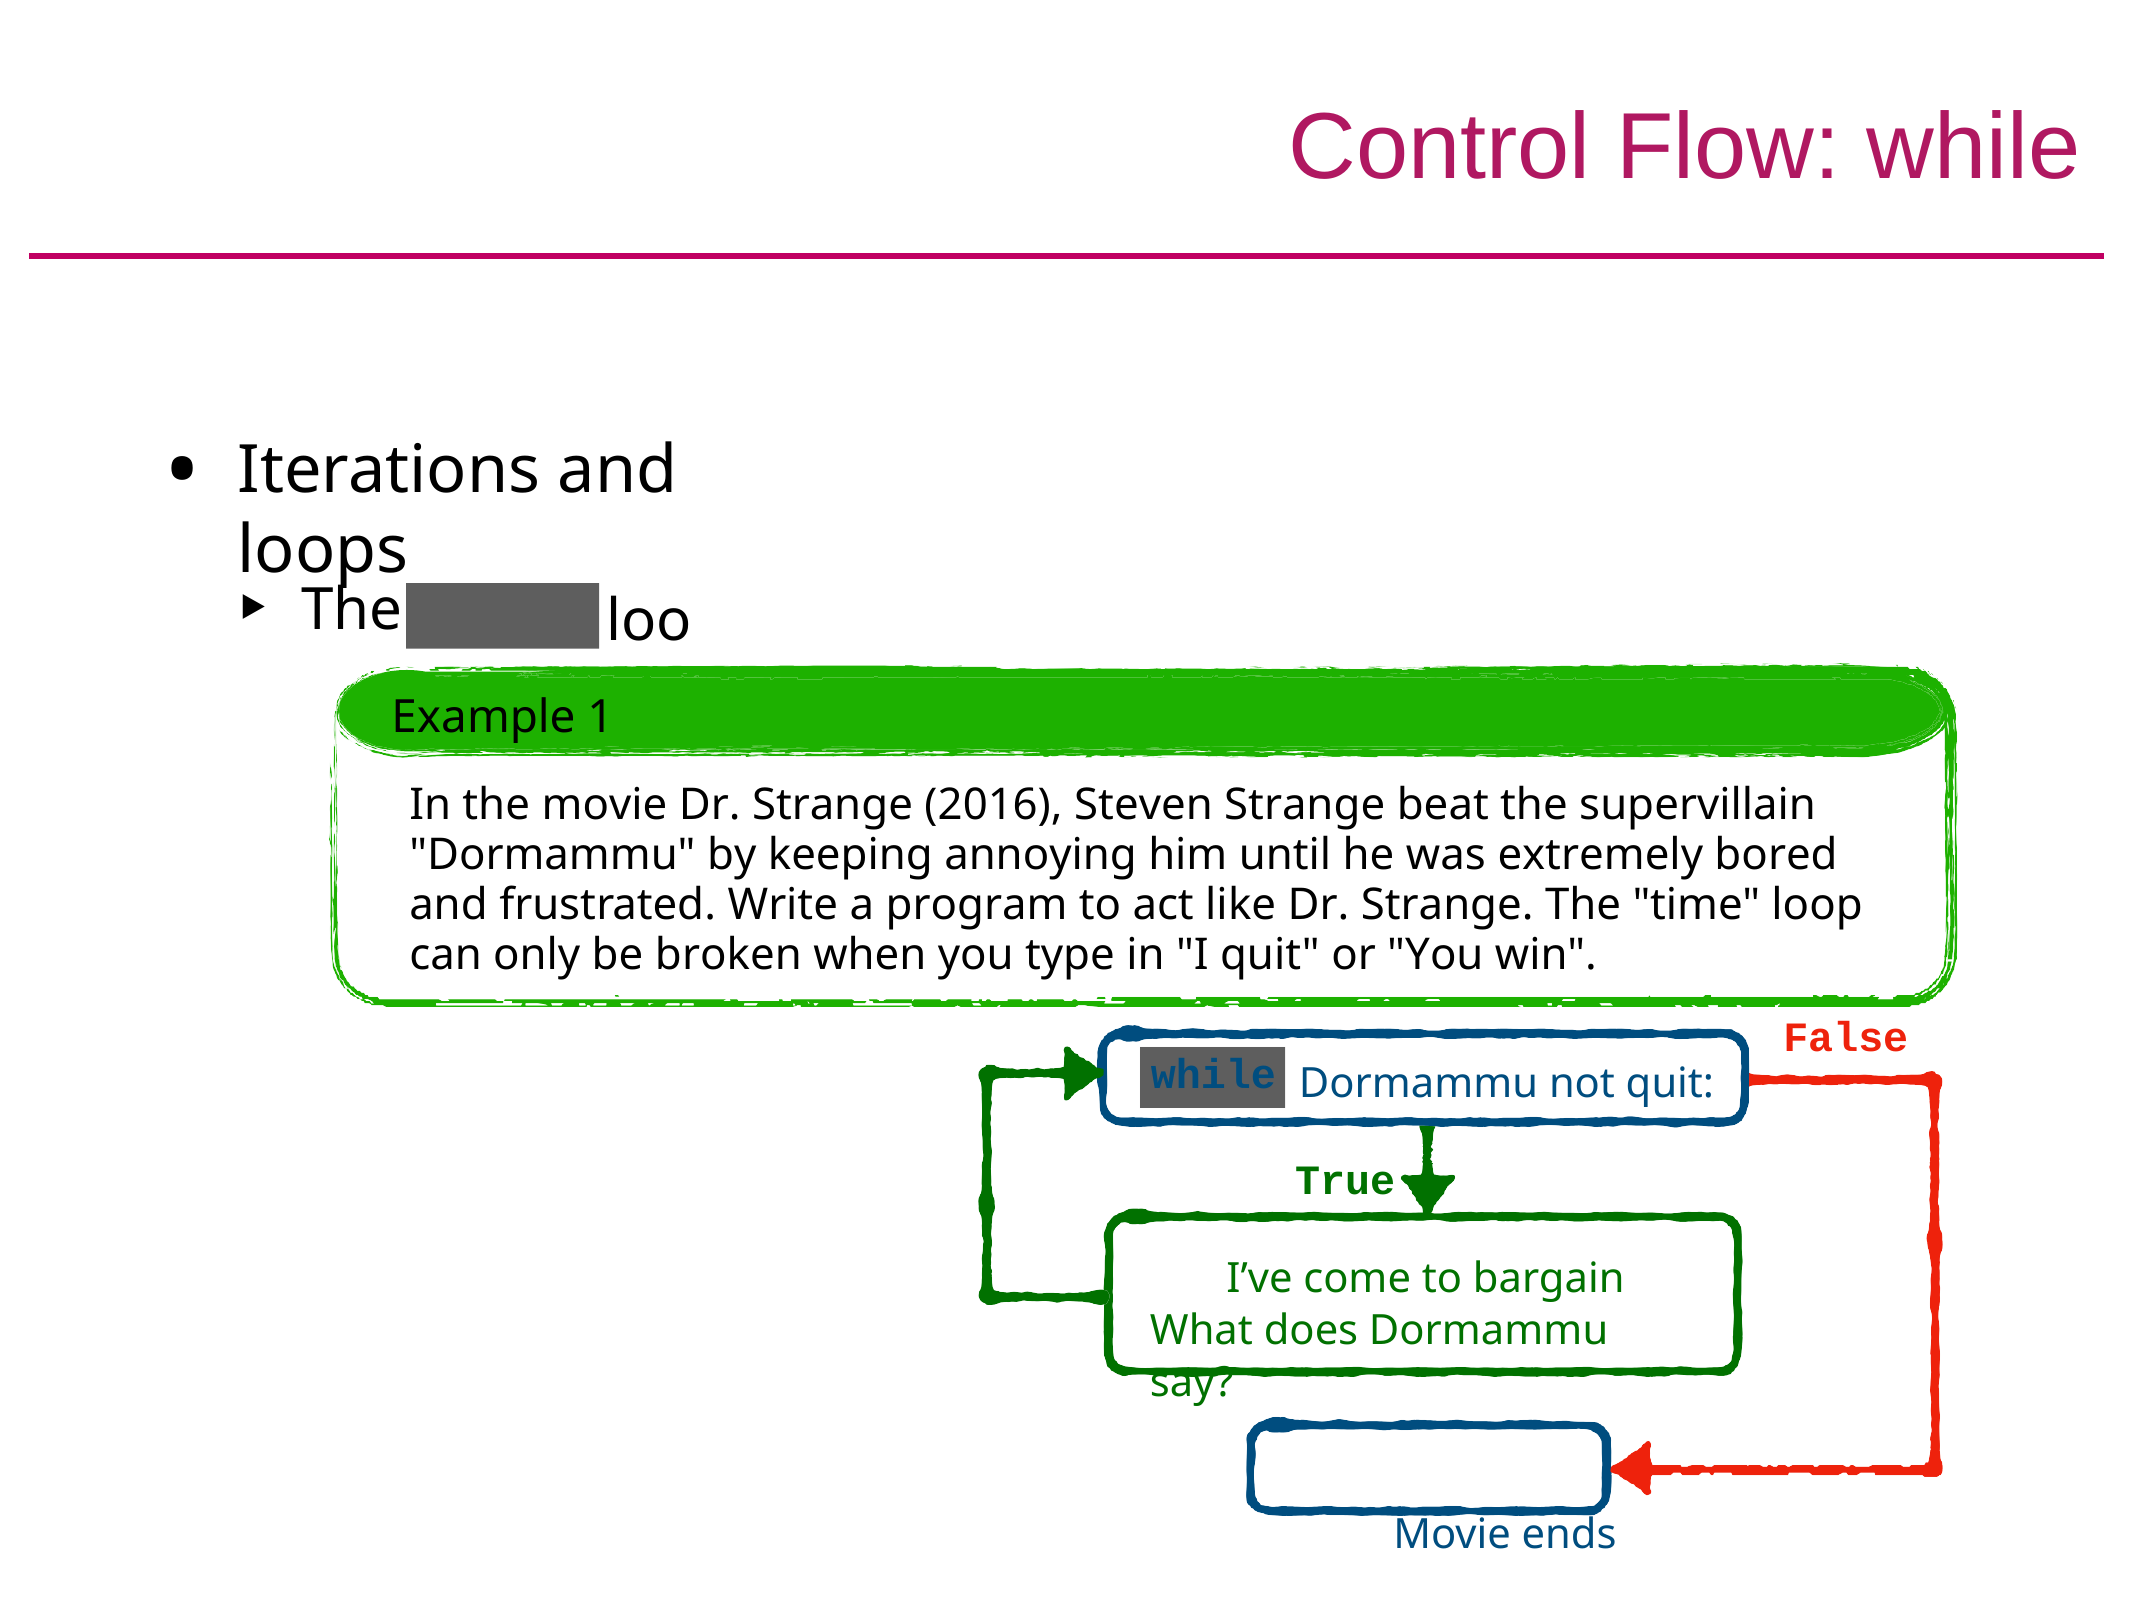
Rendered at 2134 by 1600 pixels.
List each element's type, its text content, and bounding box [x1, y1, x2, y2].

text_box Iterations and loops [162, 426, 830, 587]
text_box [329, 663, 1958, 1007]
text_box [406, 583, 600, 649]
text_box The [235, 571, 407, 642]
text_box loop [603, 581, 723, 663]
text_box while [406, 649, 600, 654]
title Control Flow: while [49, 85, 2084, 353]
text_box [1910, 1071, 1943, 1516]
text_box Example 1 In the movie Dr. Strange (2016), Steven Strange beat the supervillain "Dormammu" by keeping annoying him until he was extremely bored and frustrated. Write a program to act like Dr. Strange. The "time" loop can only be broken when you type in "I quit" or "You win". False Dormammu not quit: True I’ve come to bargain What does Dormammu say? Movie ends [389, 687, 1910, 1557]
text_box while [1139, 1046, 1285, 1097]
